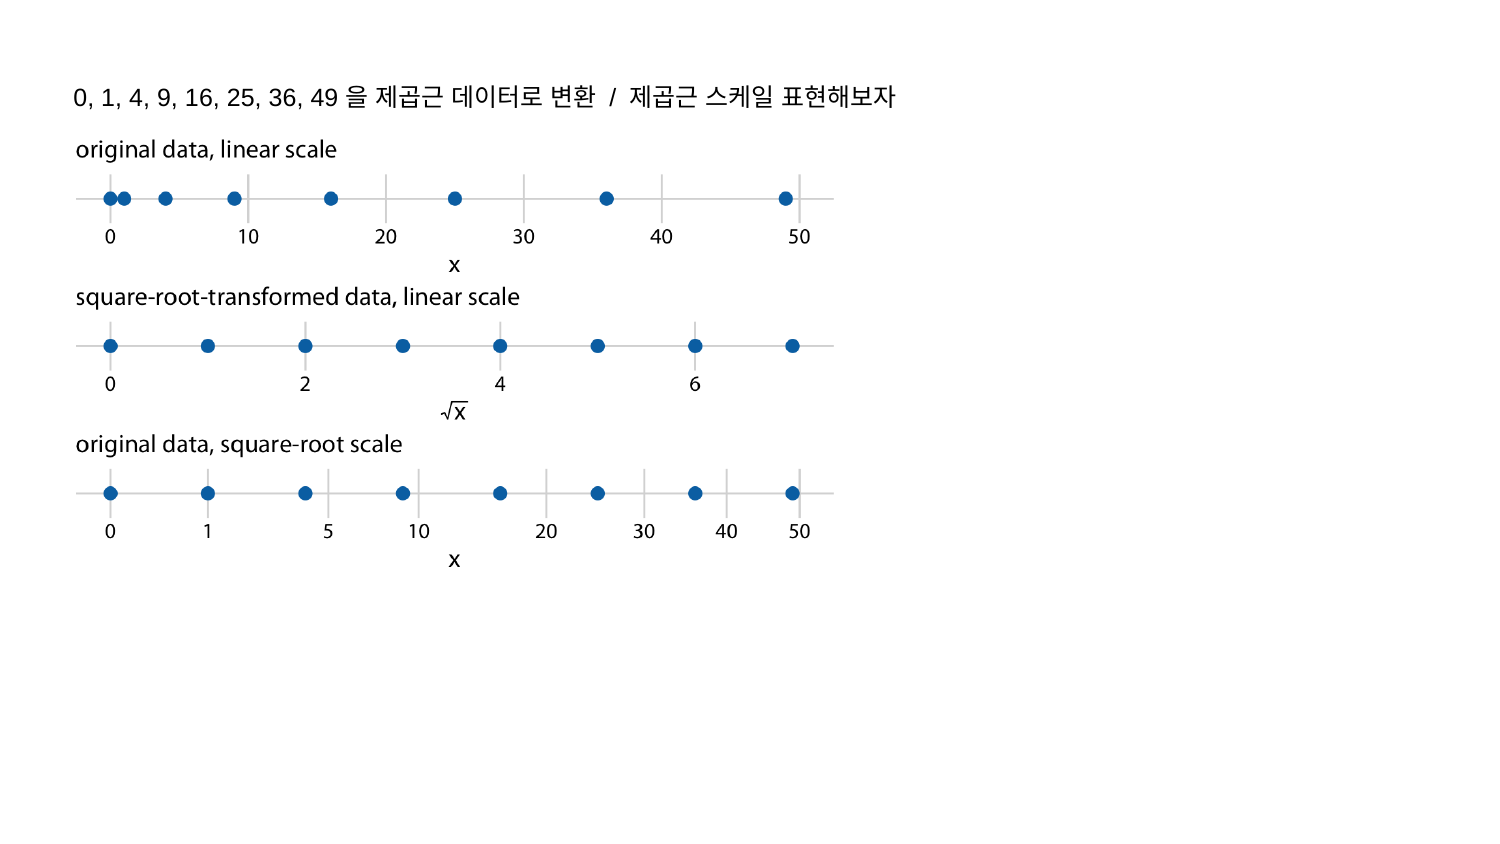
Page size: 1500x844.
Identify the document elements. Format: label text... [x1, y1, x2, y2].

picture [73, 134, 859, 577]
title 0, 1, 4, 9, 16, 25, 36, 49을 제곱근 데이터로 변환 / 제곱근 스케일 표현해보자 [58, 51, 1457, 106]
